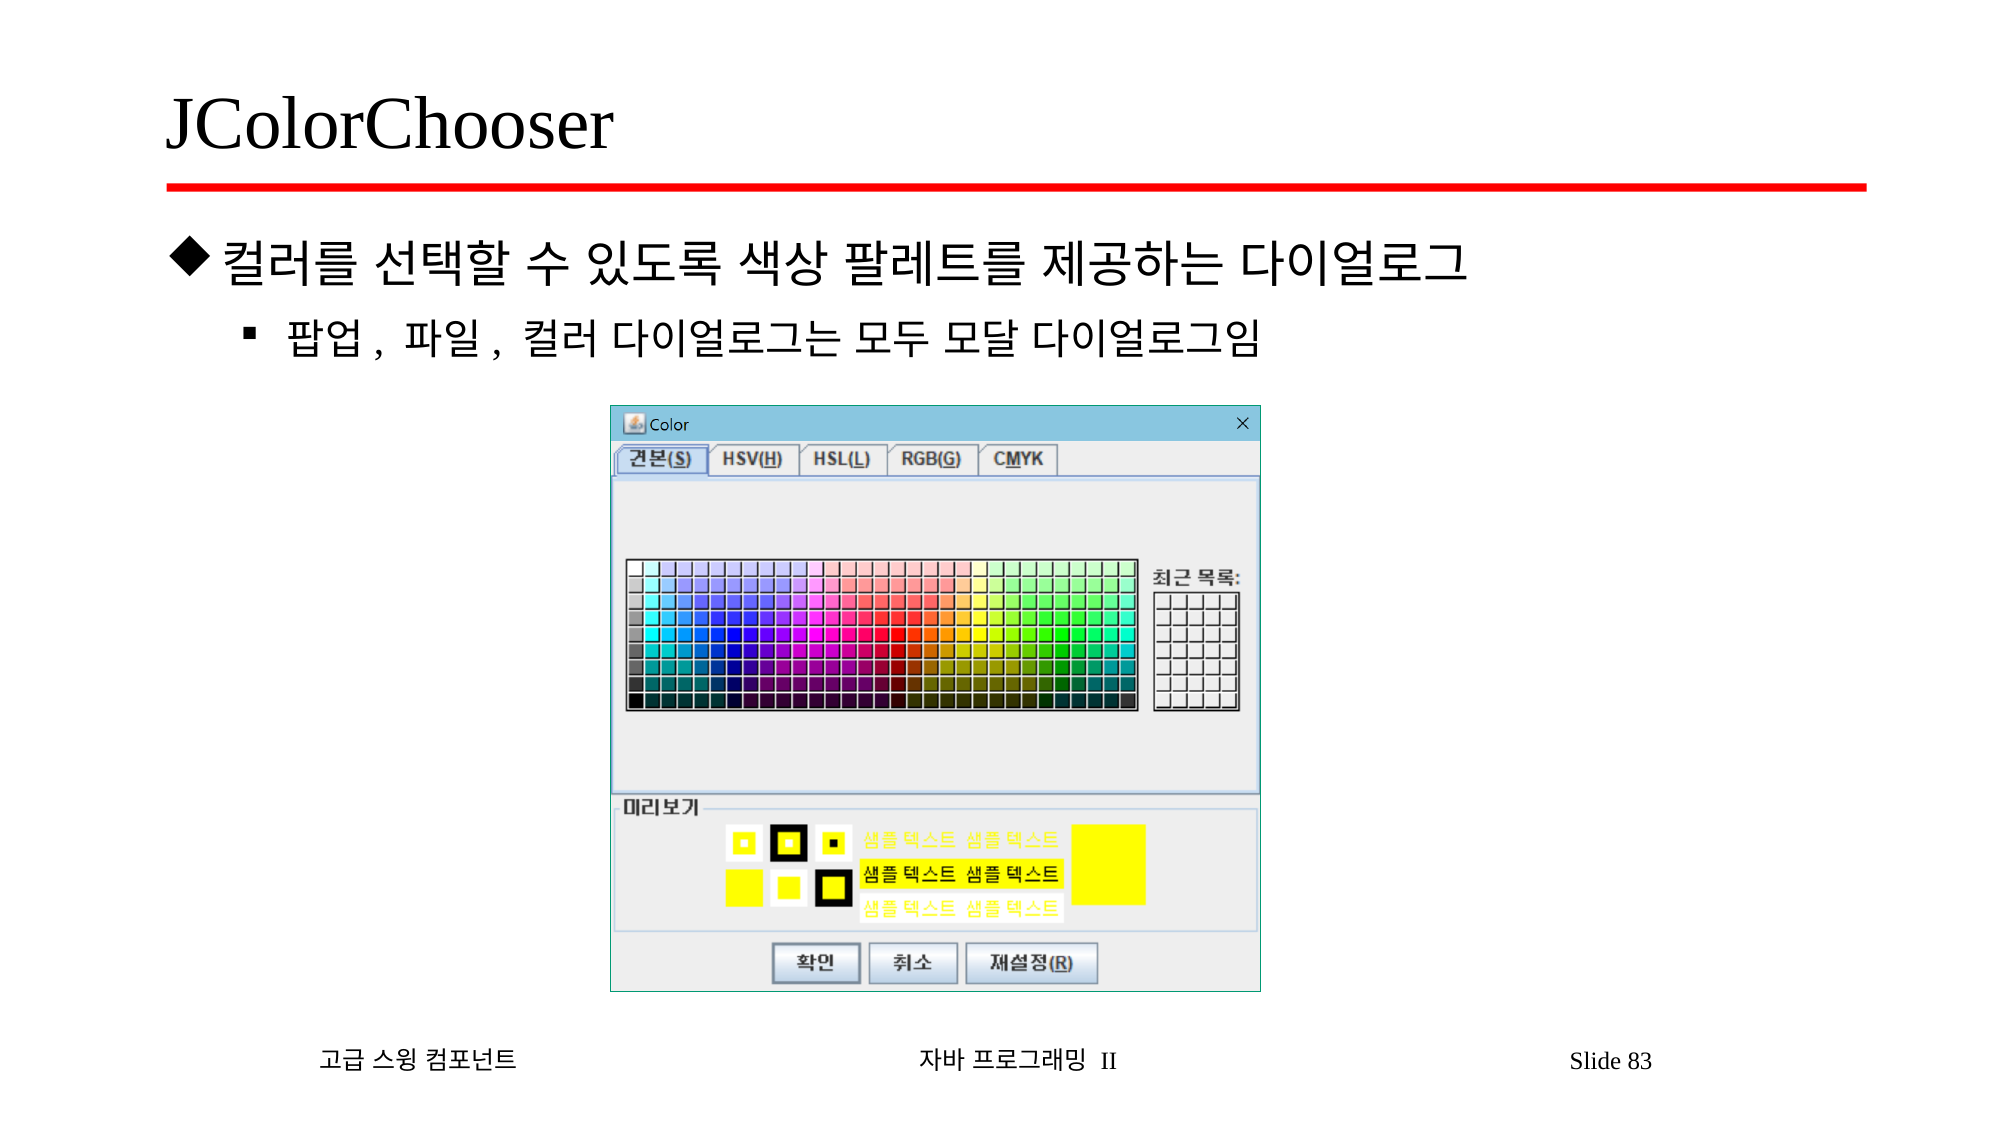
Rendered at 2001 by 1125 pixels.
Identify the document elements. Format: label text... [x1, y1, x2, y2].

list 컬러를 선택할 수 있도록 색상 팔레트를 제공하는 다이얼로그 팝업, 파일, 컬러 다이얼로그는 모두 모달 다이얼로그임 [150, 224, 1850, 1000]
picture [609, 405, 1261, 992]
title JColorChooser [150, 50, 1850, 188]
